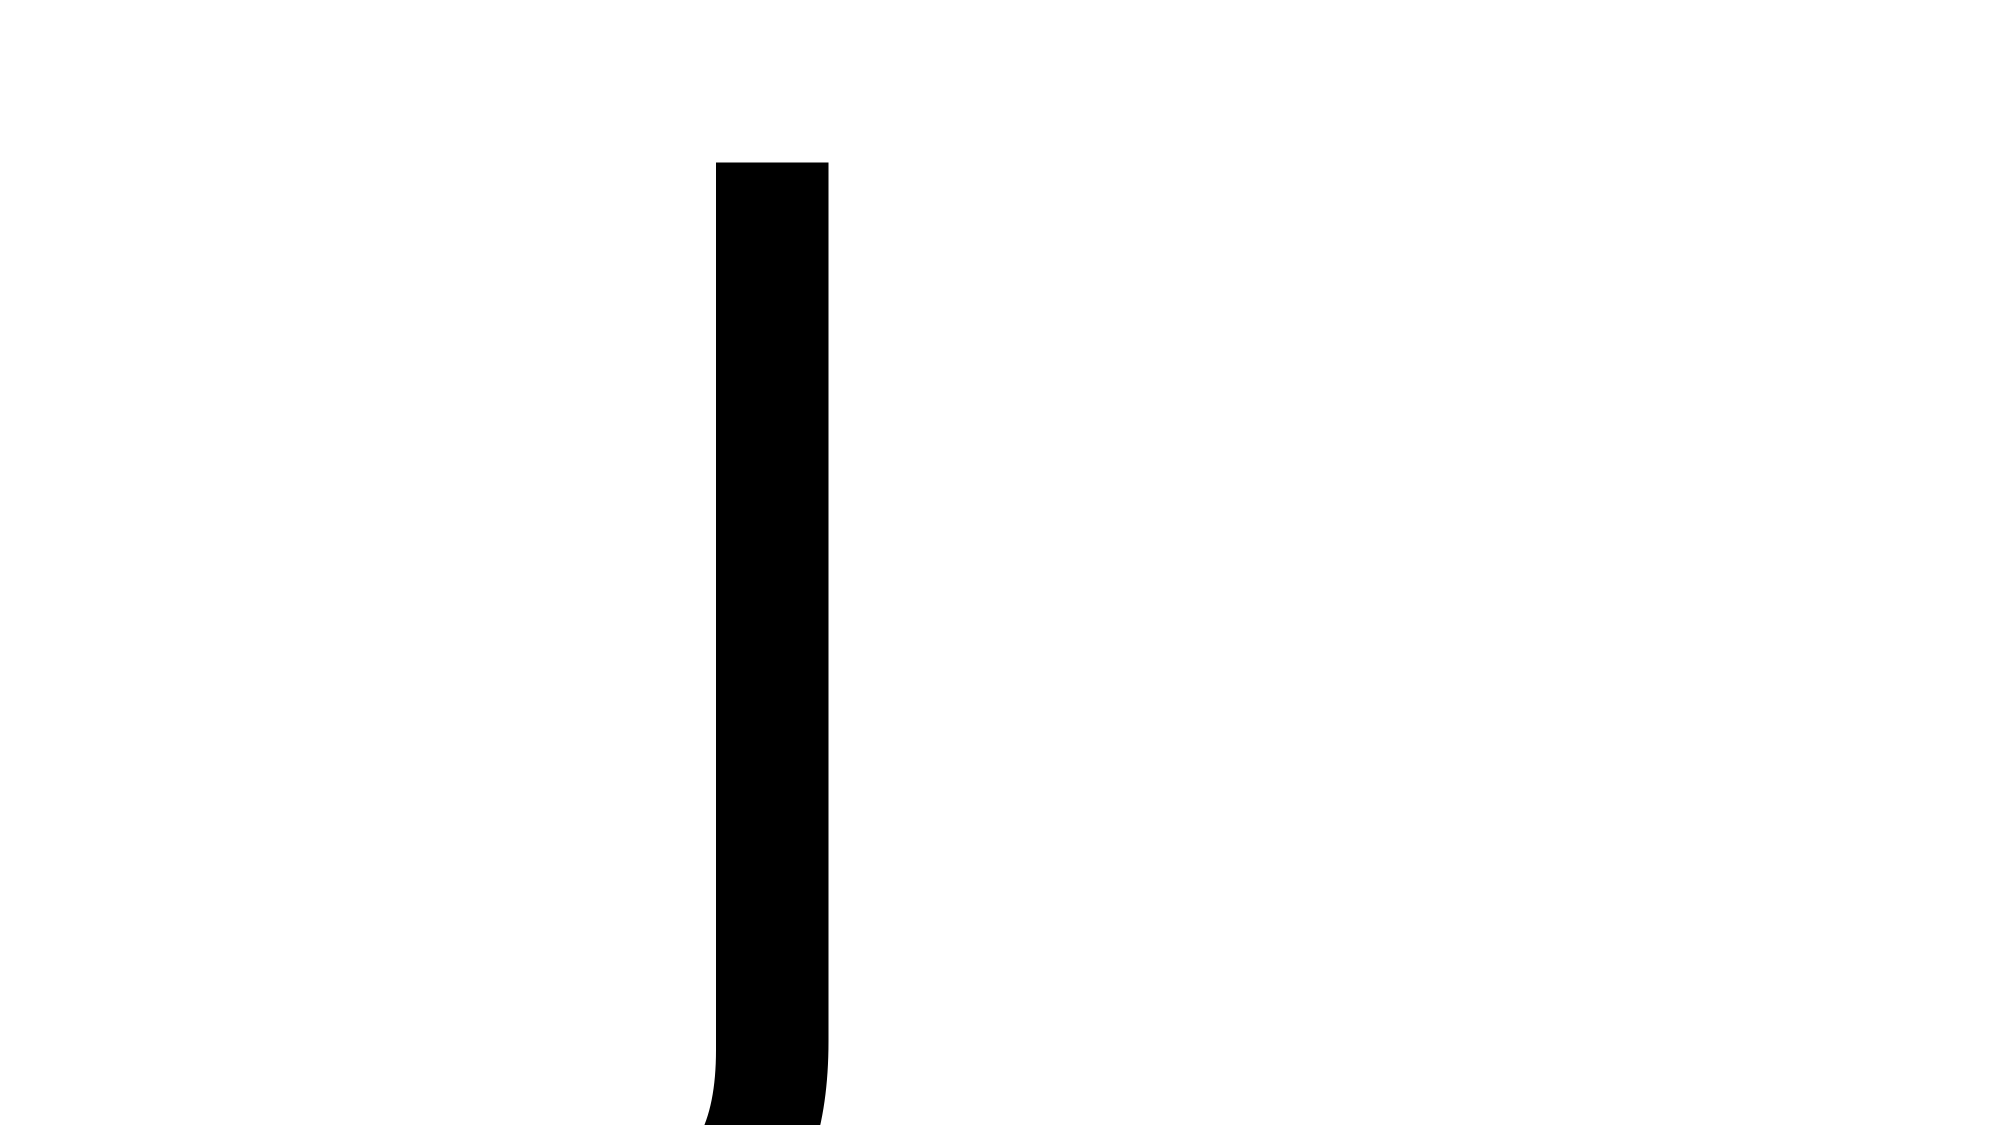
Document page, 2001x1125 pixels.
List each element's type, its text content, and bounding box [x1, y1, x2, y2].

text_box J [586, 0, 1413, 1125]
